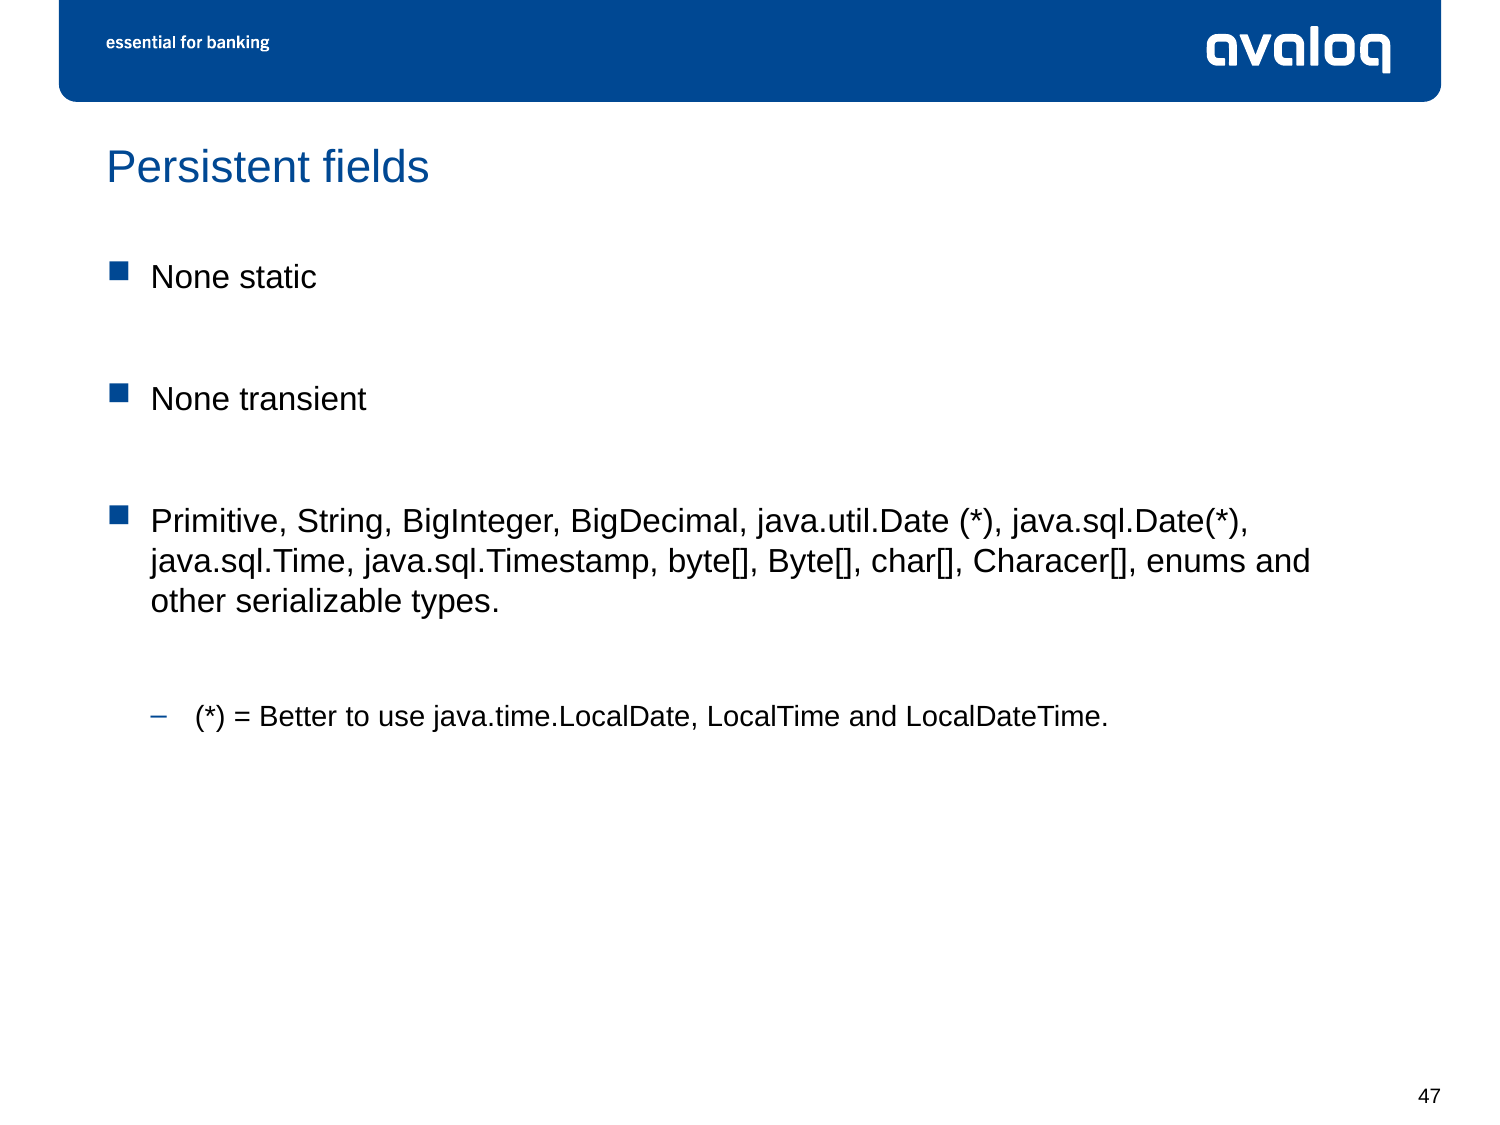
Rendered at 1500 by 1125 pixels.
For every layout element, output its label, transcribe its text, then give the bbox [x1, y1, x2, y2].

title Persistent fields [105, 142, 1394, 215]
slide_number 47 [1200, 1082, 1442, 1112]
list None static None transient Primitive, String, BigInteger, BigDecimal, java.util.Date (*), java.sql.Date(*), java.sql.Time, java.sql.Timestamp, byte[], Byte[], char[], Characer[], enums and other serializable types. (*) = Better to use java.time.LocalDate, LocalTime and LocalDateTime. [105, 255, 1394, 1042]
